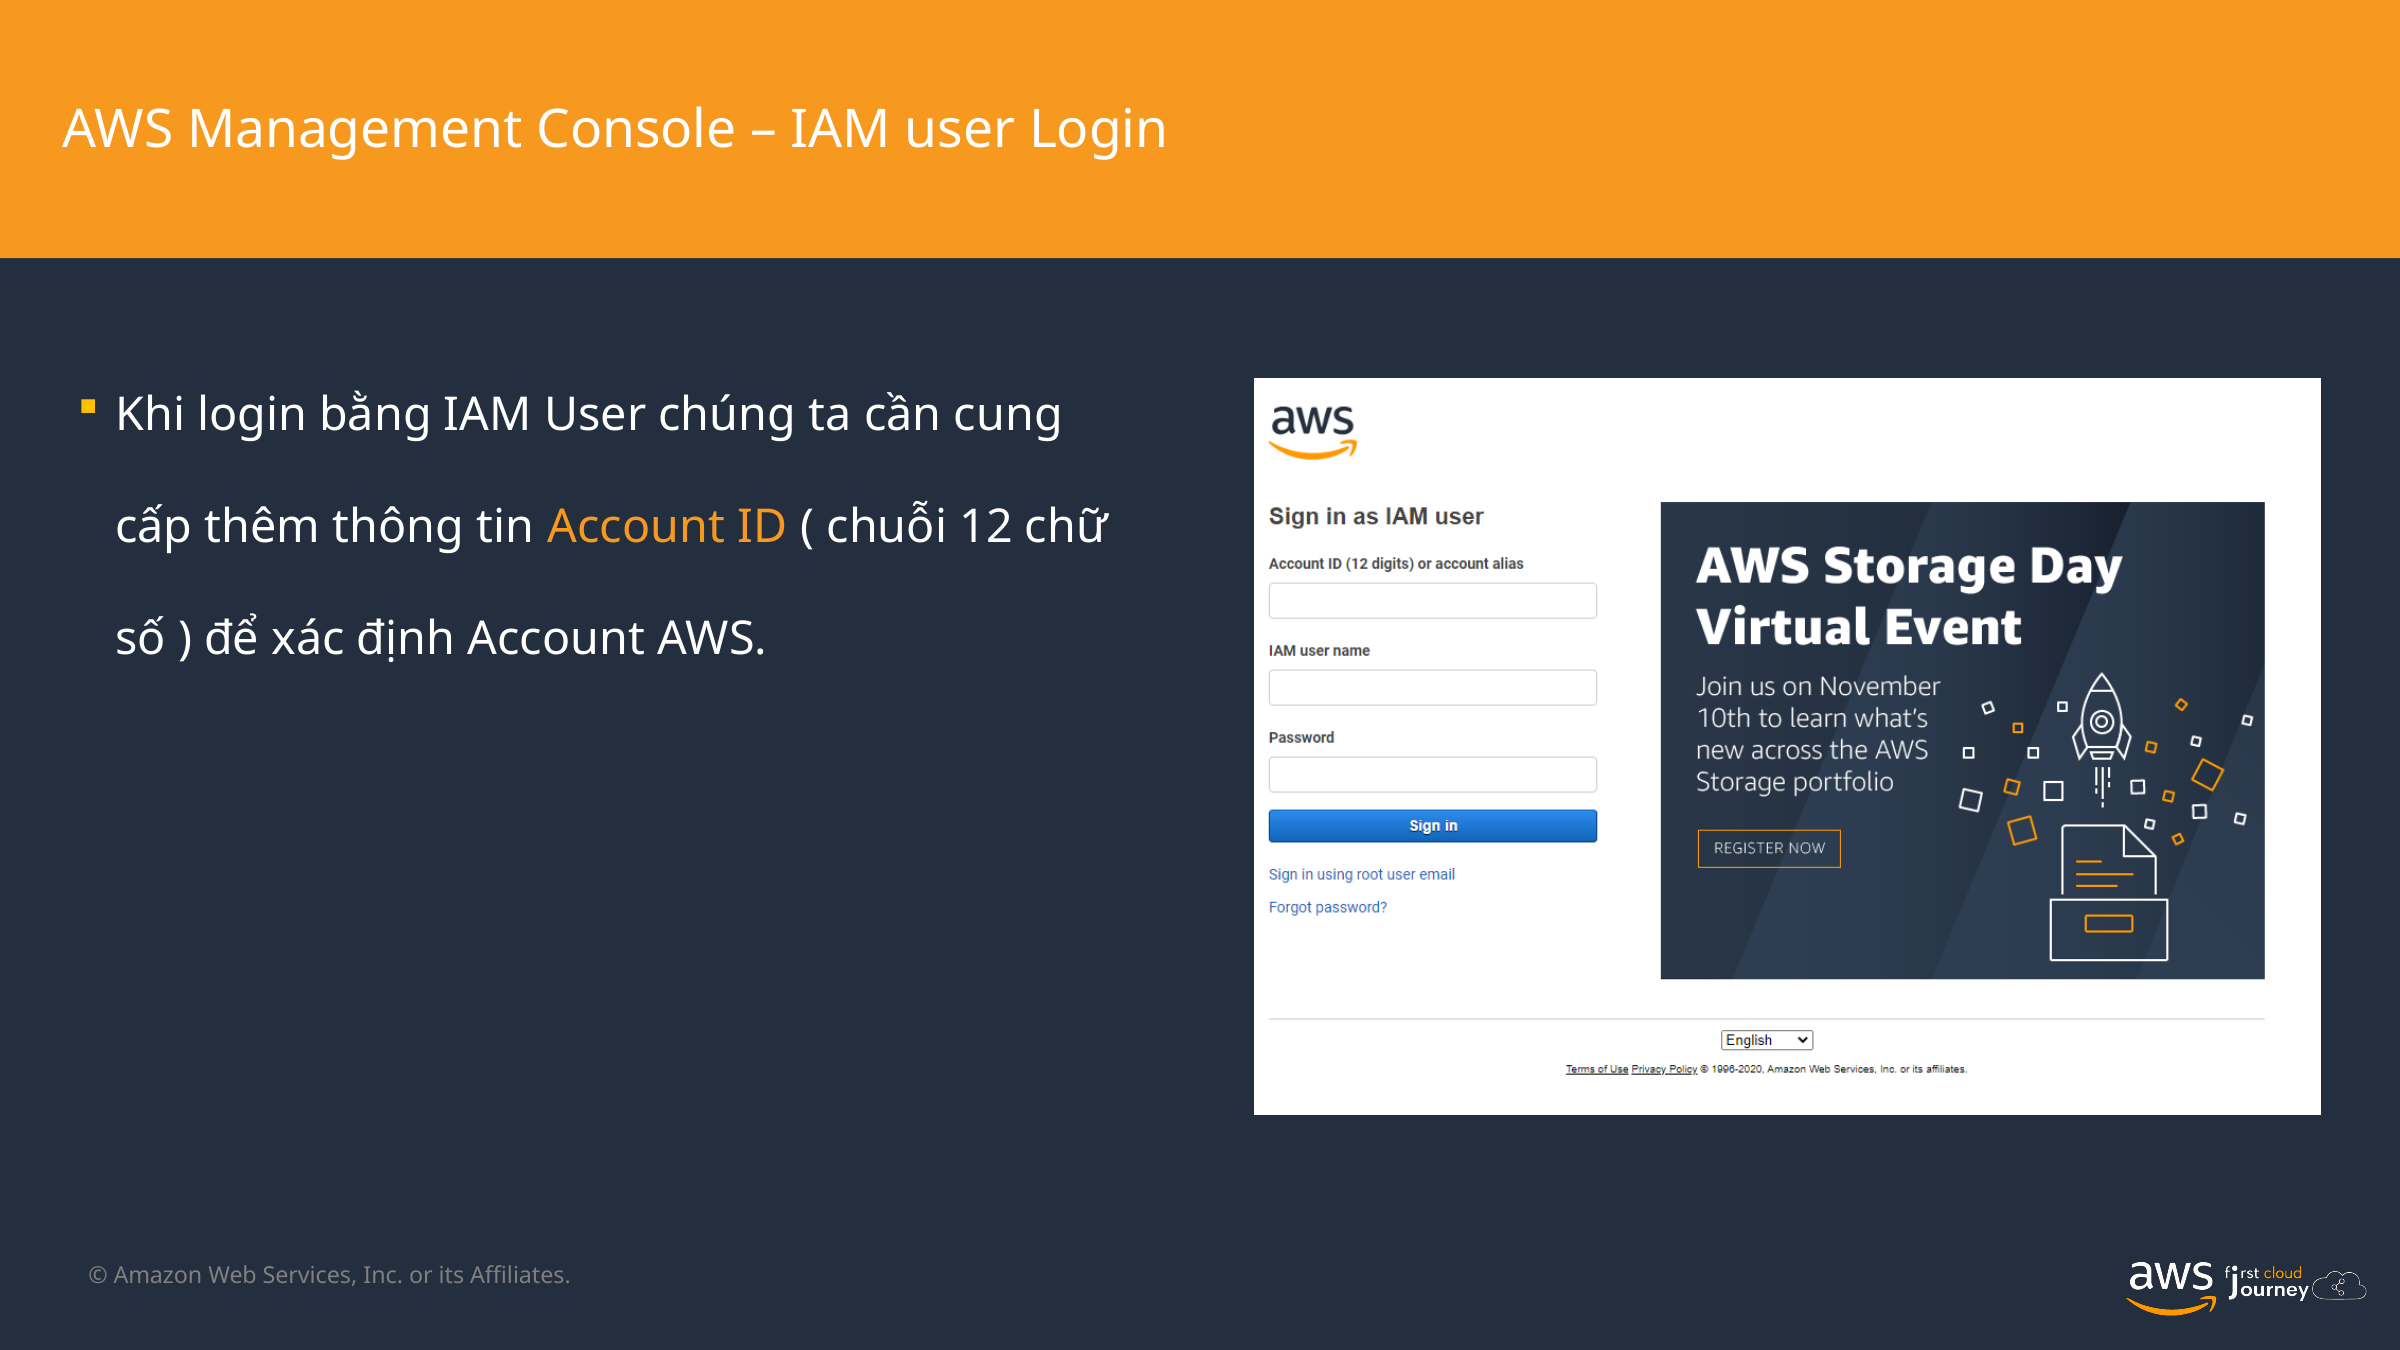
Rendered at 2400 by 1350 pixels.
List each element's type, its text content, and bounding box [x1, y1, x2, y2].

picture [2080, 1123, 2400, 1350]
picture [1253, 378, 2321, 1116]
text_box AWS Management Console – IAM user Login [62, 93, 1877, 158]
text_box [0, 0, 2400, 259]
list Khi login bằng IAM User chúng ta cần cung cấp thêm thông tin Account ID ( chuỗi 12 chữ số ) để xác định Account AWS. [62, 320, 1160, 1207]
